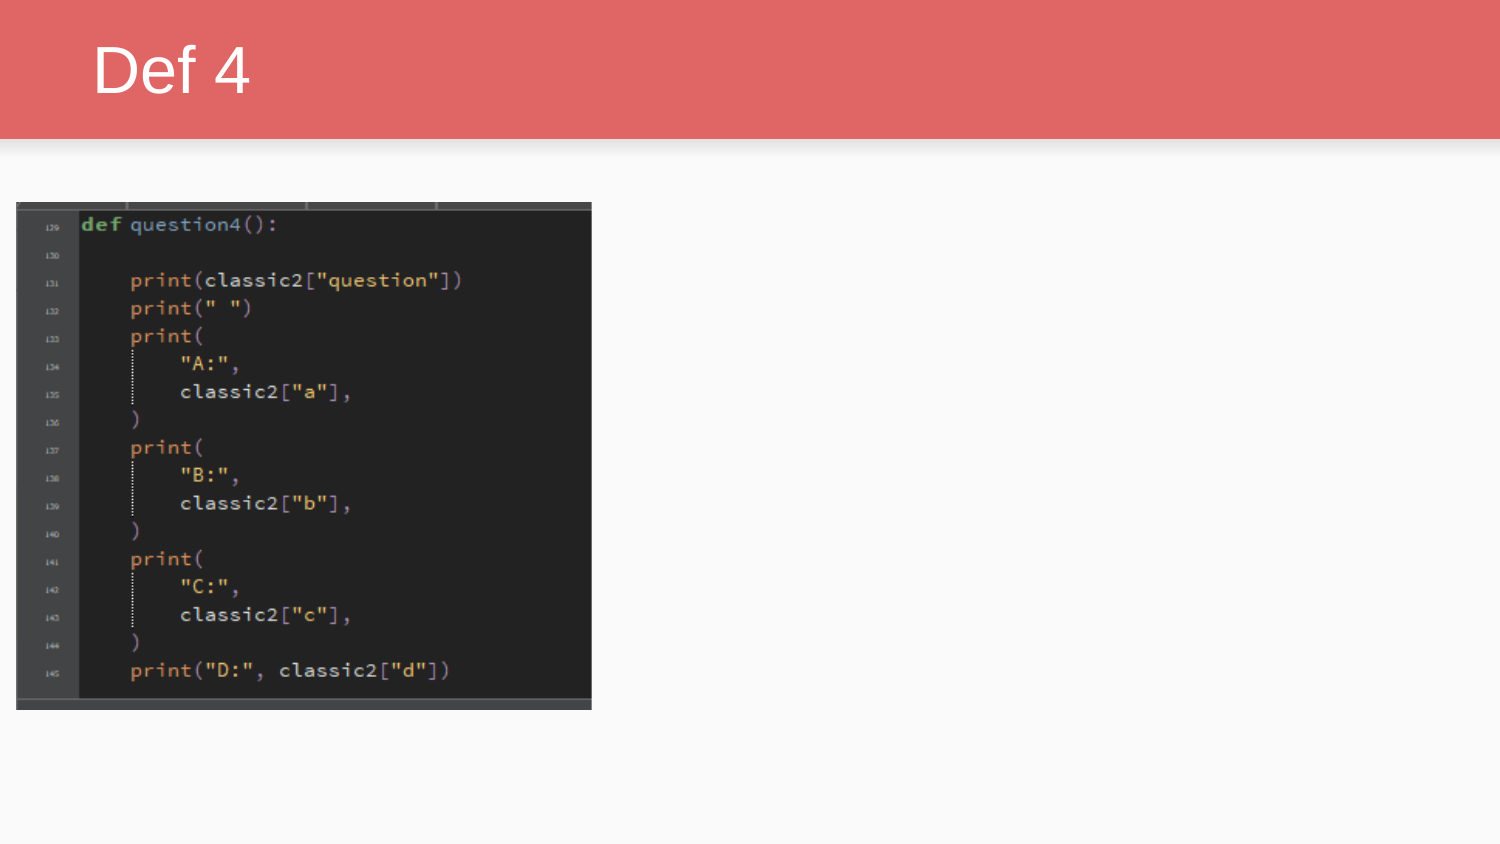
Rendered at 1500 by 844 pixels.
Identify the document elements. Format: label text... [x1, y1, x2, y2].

title Def 4 [77, 0, 1427, 123]
picture [15, 202, 592, 710]
